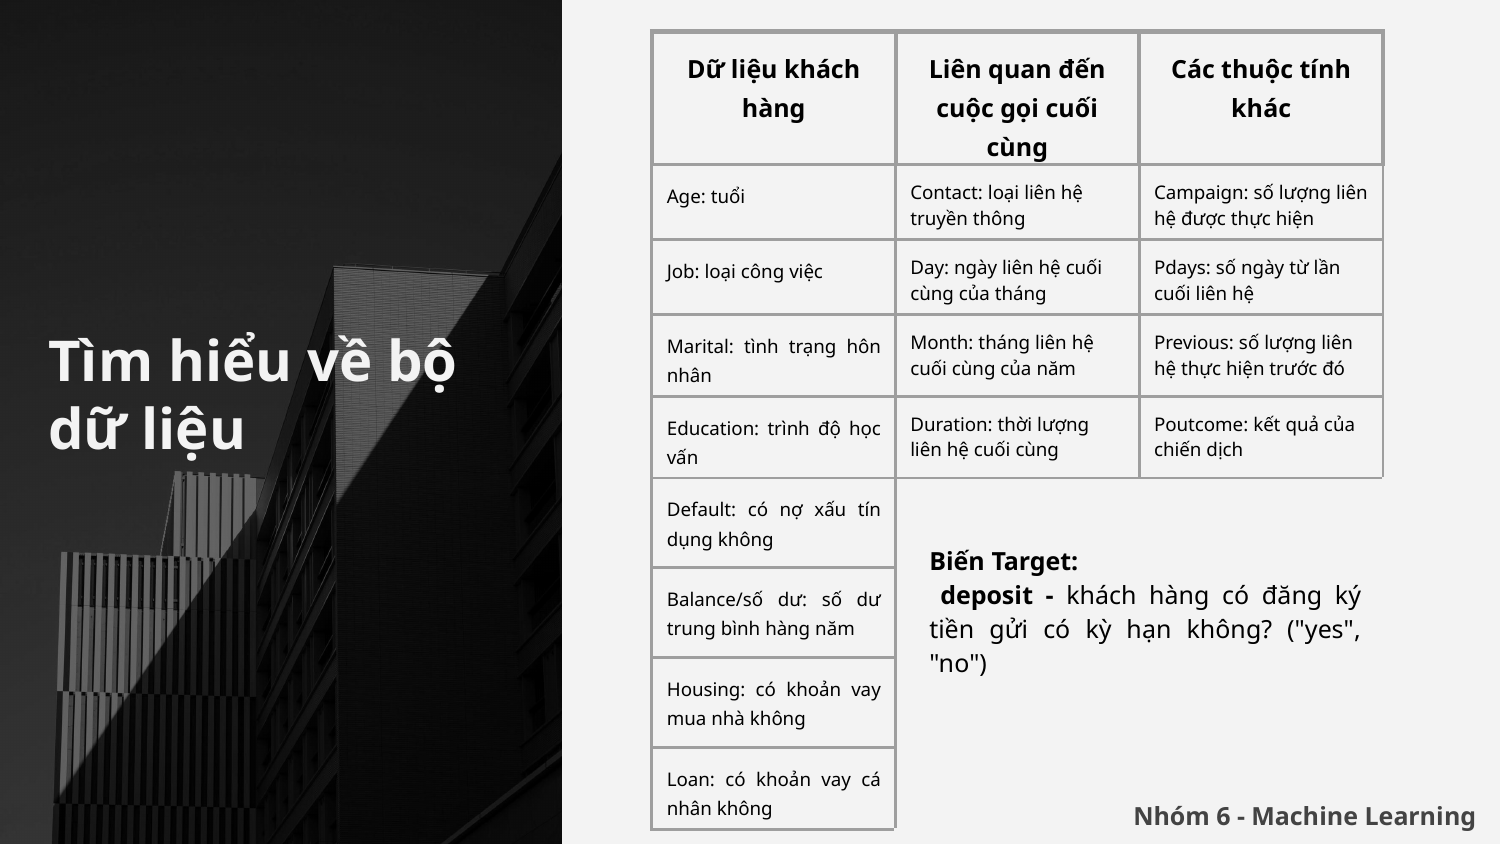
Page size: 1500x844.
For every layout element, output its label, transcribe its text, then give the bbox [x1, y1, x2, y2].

table_cell Campaign: số lượng liên hệ được thực hiện [1141, 166, 1382, 238]
table_cell Marital: tình trạng hôn nhân [653, 316, 894, 395]
table_cell Loan: có khoản vay cá nhân không [653, 749, 894, 828]
table_header Các thuộc tính khác [1141, 34, 1381, 163]
table_cell Age: tuổi [653, 166, 894, 238]
table_cell Balance/số dư: số dư trung bình hàng năm [653, 569, 894, 656]
table_cell Poutcome: kết quả của chiến dịch [1141, 398, 1382, 477]
table_header Liên quan đến cuộc gọi cuối cùng [898, 34, 1137, 163]
title Nhóm 6 - Machine Learning [1118, 786, 1500, 844]
table_cell Month: tháng liên hệ cuối cùng của năm [897, 316, 1138, 395]
table_cell Day: ngày liên hệ cuối cùng của tháng [897, 241, 1138, 313]
table_cell Contact: loại liên hệ truyền thông [897, 166, 1138, 238]
table_cell Duration: thời lượng liên hệ cuối cùng [897, 398, 1138, 477]
table_header Dữ liệu khách hàng [654, 34, 894, 163]
table_cell Previous: số lượng liên hệ thực hiện trước đó [1141, 316, 1382, 395]
table_cell Default: có nợ xấu tín dụng không [653, 479, 894, 566]
table_cell Pdays: số ngày từ lần cuối liên hệ [1141, 241, 1382, 313]
picture [0, 0, 562, 844]
table_cell Housing: có khoản vay mua nhà không [653, 659, 894, 746]
table_cell Job: loại công việc [653, 241, 894, 313]
table_cell Education: trình độ học vấn [653, 398, 894, 477]
table_cell Biến Target: deposit - khách hàng có đăng ký tiền gửi có kỳ hạn không? ("yes", "no") [897, 479, 1382, 828]
